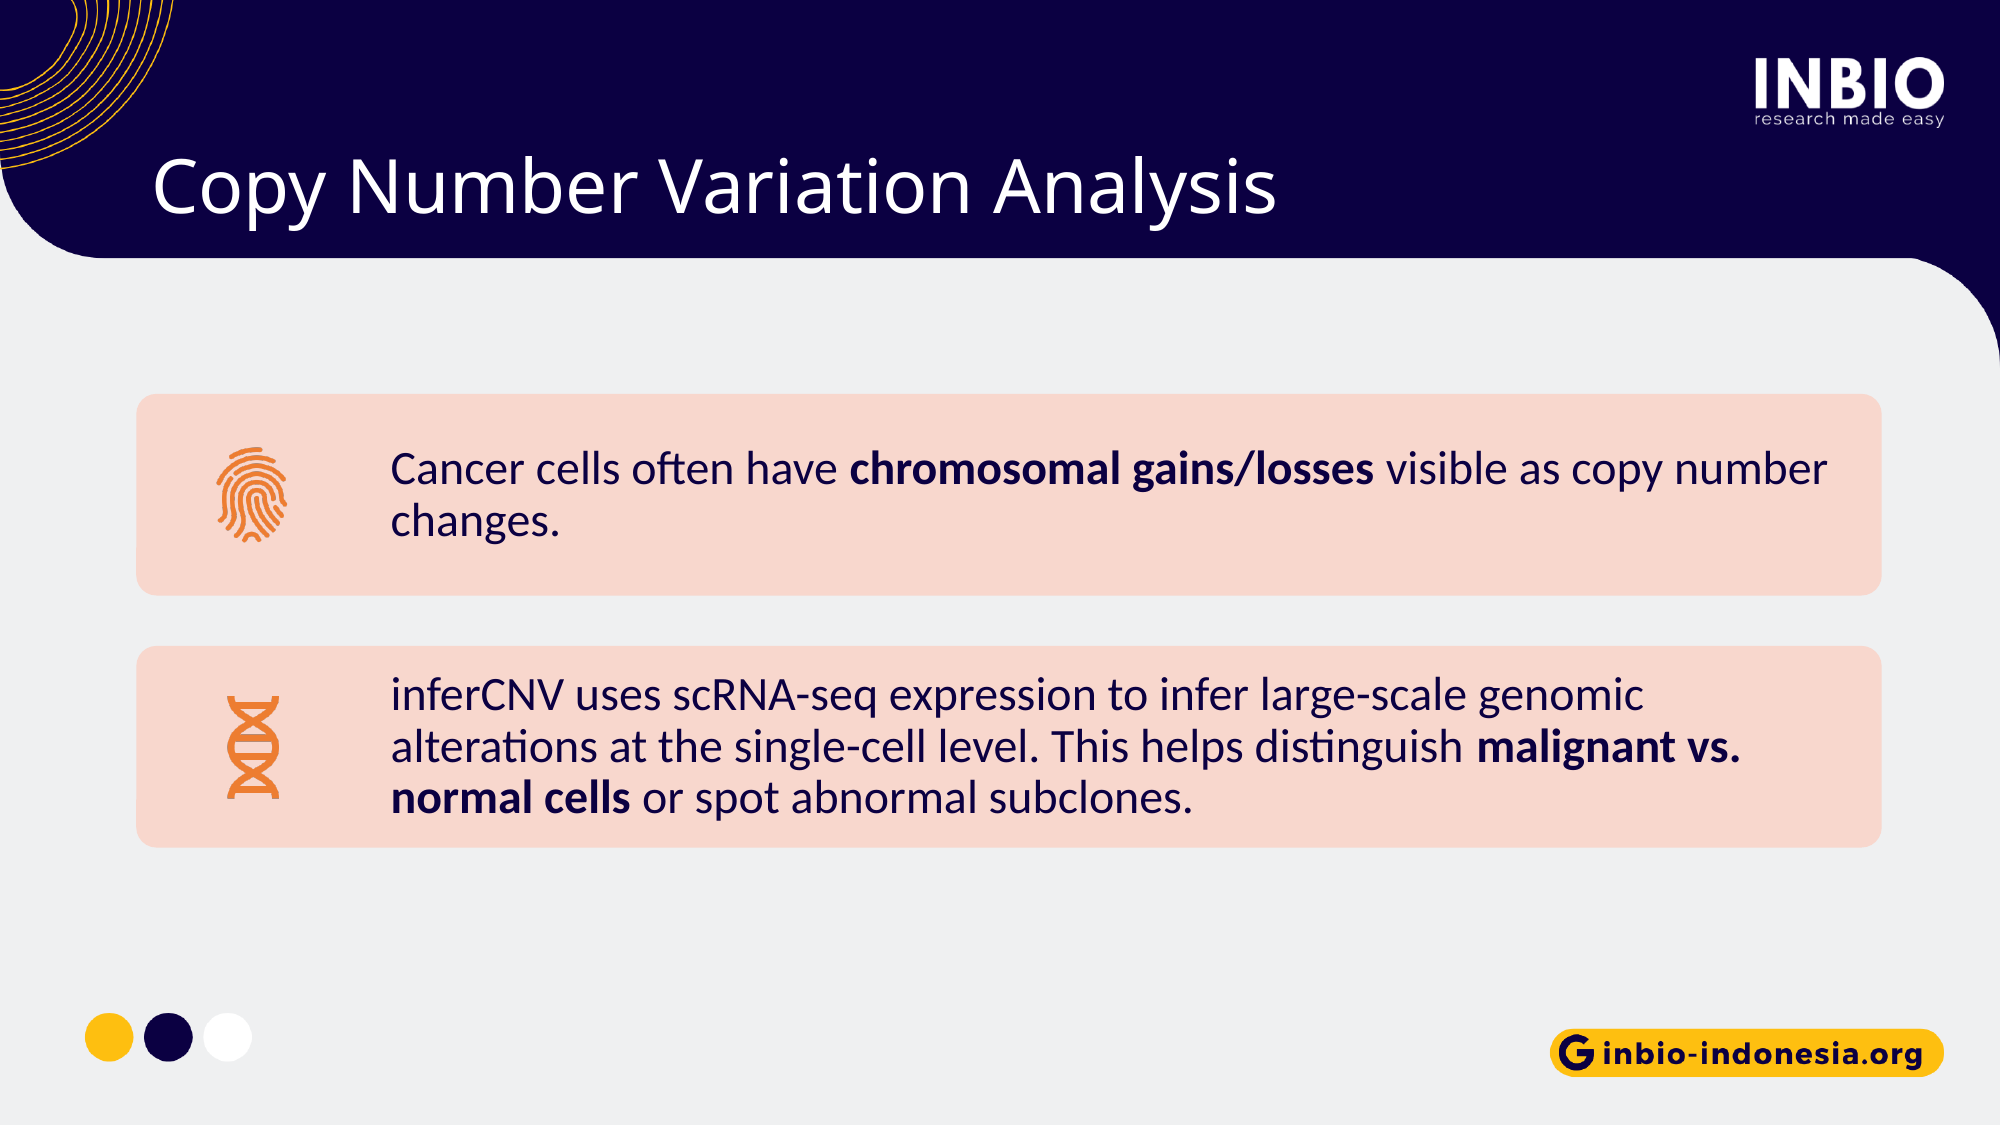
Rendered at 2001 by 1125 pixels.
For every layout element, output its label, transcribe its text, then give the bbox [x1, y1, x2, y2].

title Copy Number Variation Analysis [136, 122, 1737, 237]
picture [0, 0, 2000, 1125]
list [136, 284, 1882, 957]
